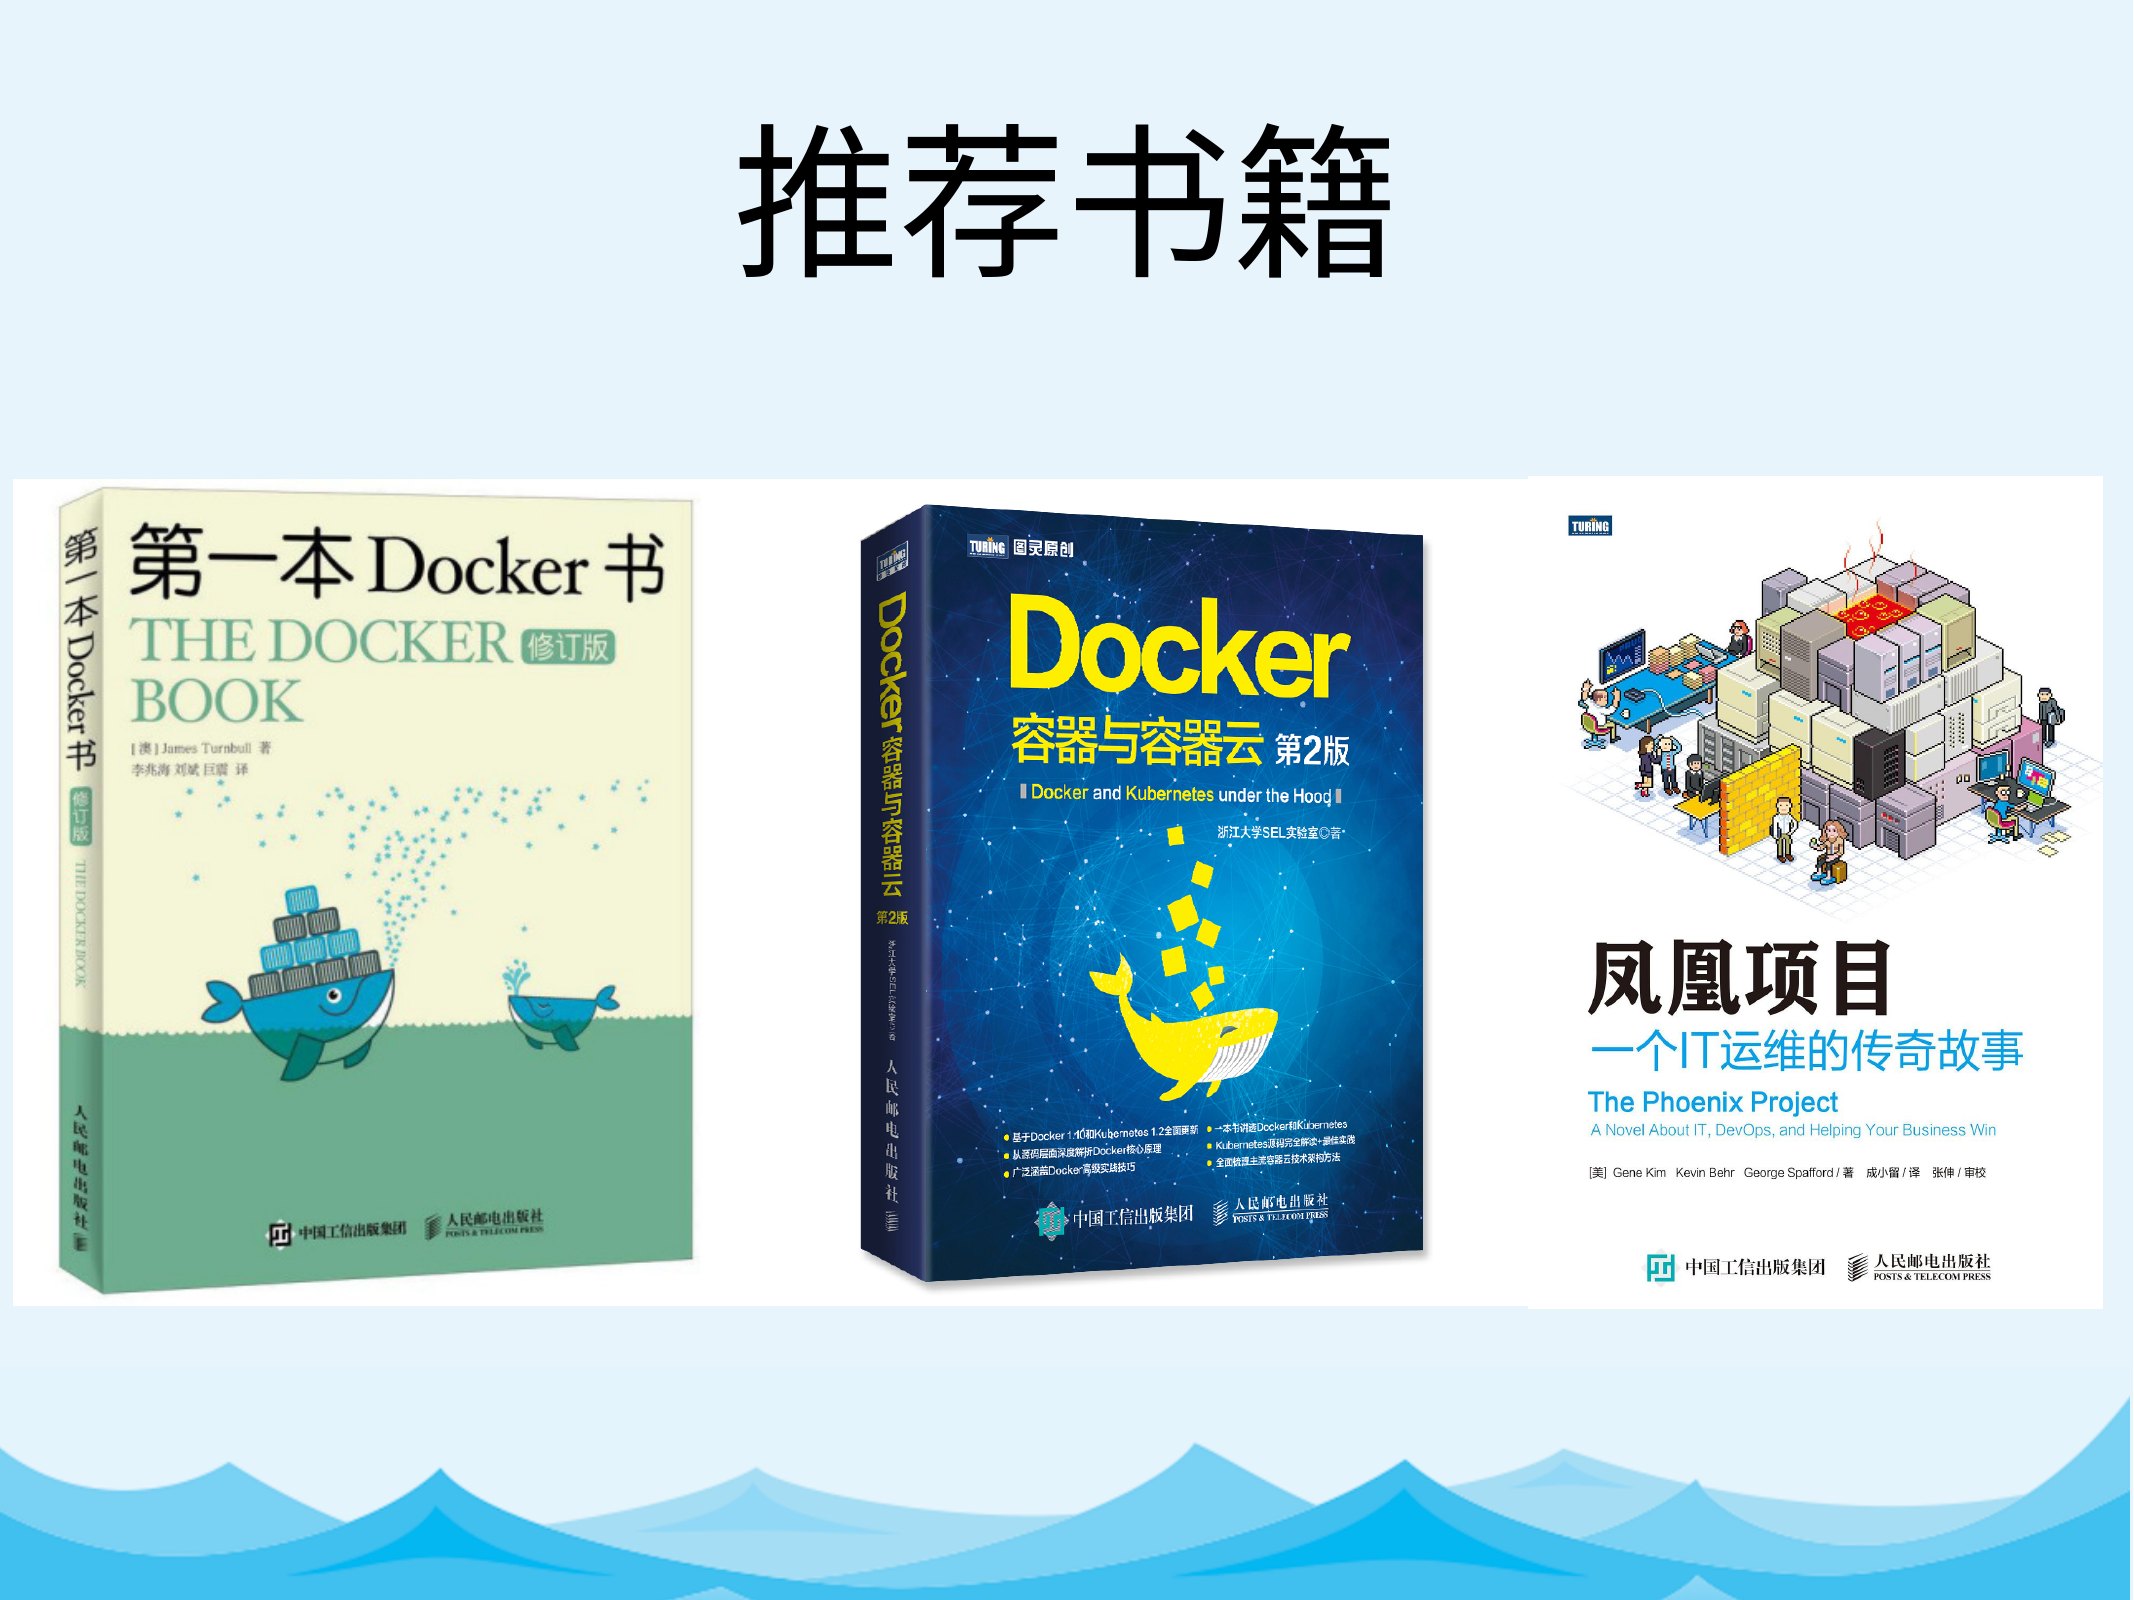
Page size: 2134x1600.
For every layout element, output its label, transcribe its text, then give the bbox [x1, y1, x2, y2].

picture [12, 476, 2104, 1309]
picture [0, 1366, 2130, 1600]
title 推荐书籍 [155, 20, 1978, 377]
